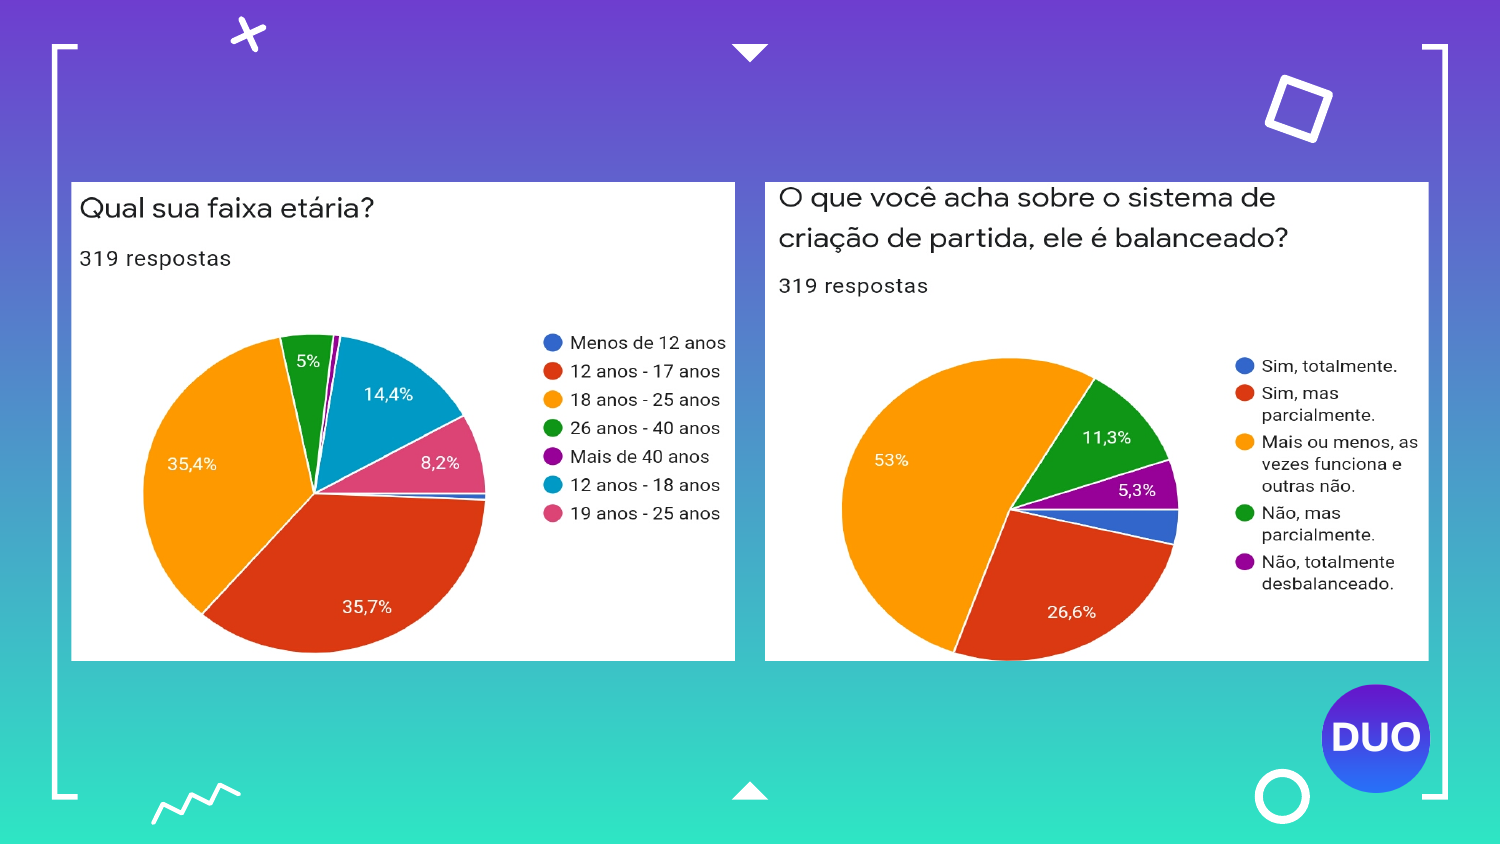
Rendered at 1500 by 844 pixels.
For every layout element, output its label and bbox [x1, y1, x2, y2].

picture [1304, 663, 1447, 806]
picture [764, 182, 1429, 662]
picture [71, 182, 736, 662]
